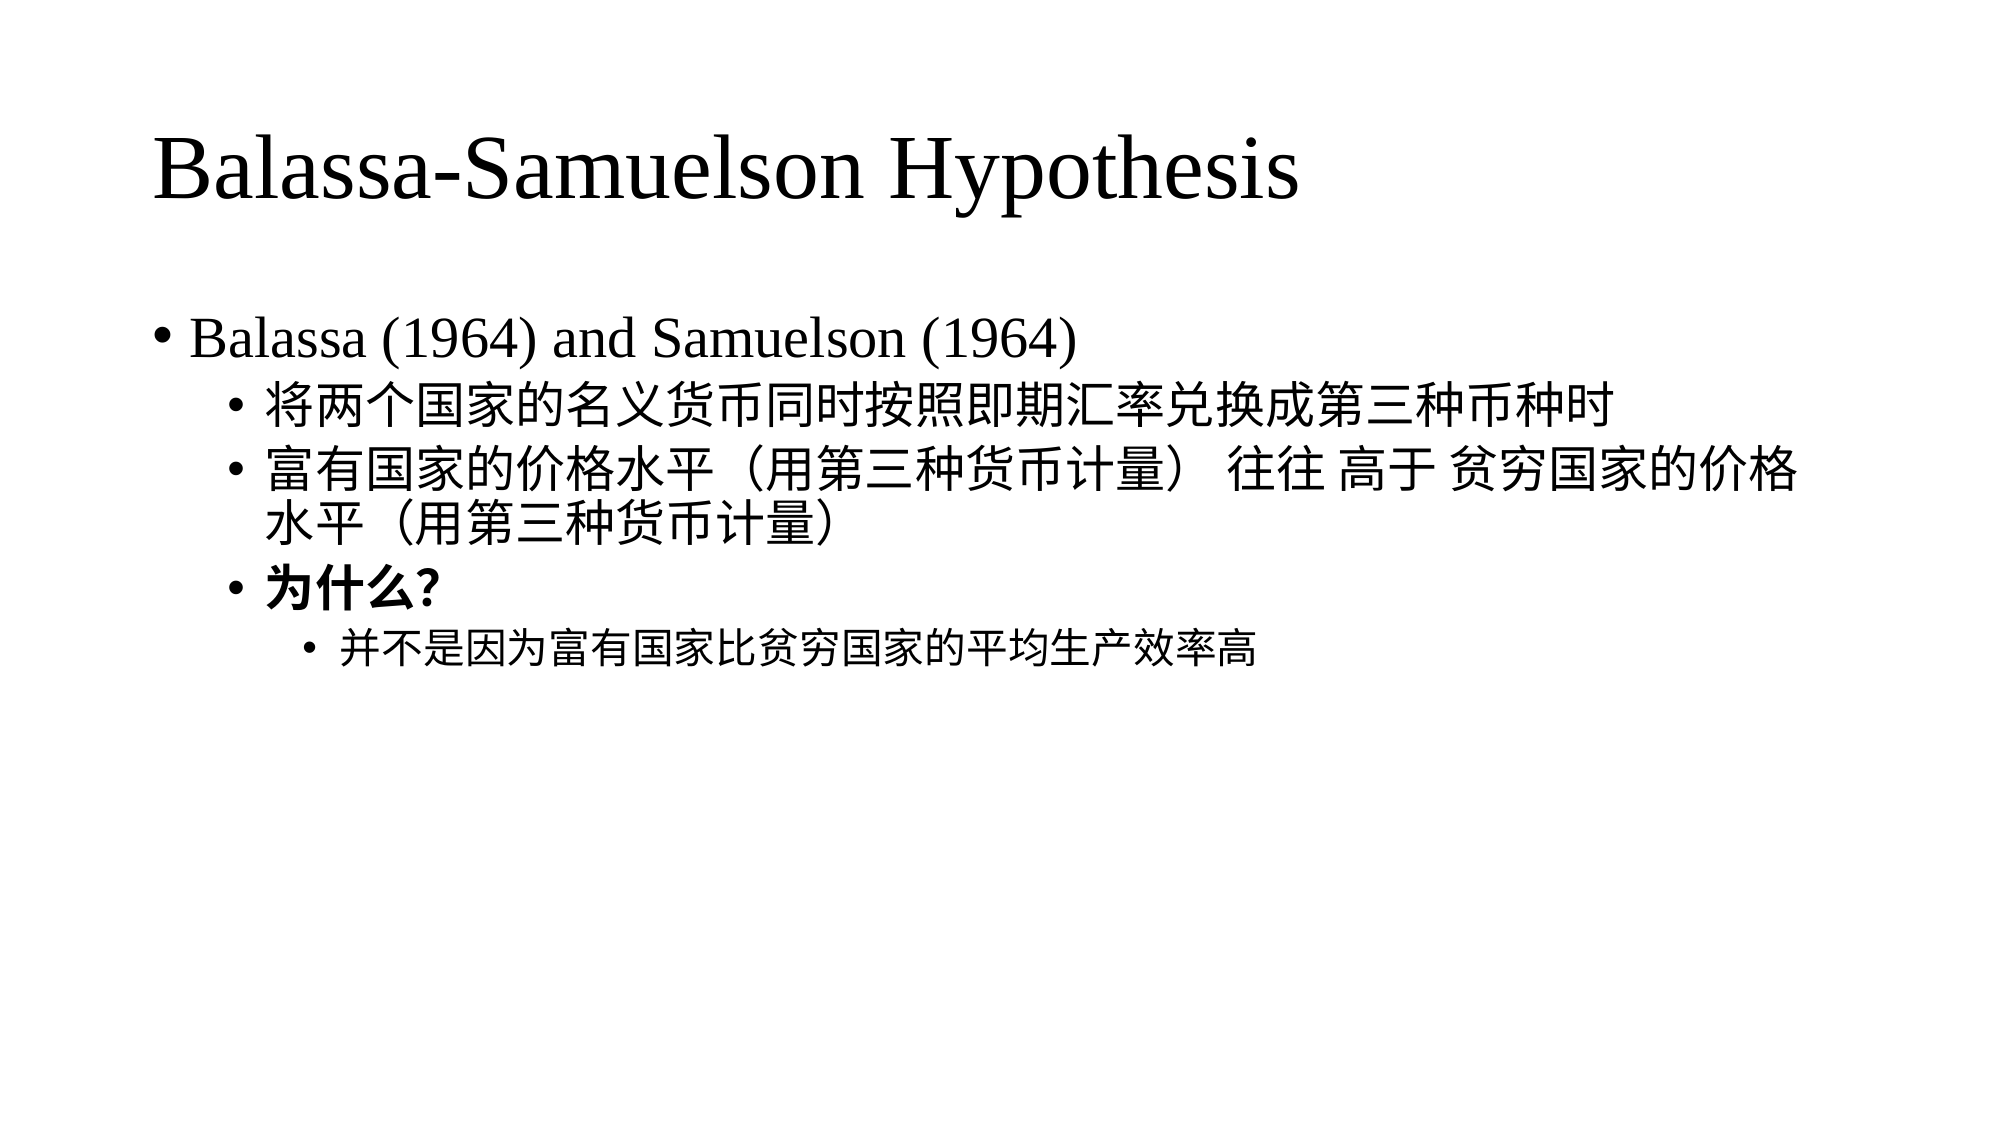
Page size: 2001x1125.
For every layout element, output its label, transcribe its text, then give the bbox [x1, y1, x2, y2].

title Balassa-Samuelson Hypothesis [137, 59, 1863, 278]
list Balassa (1964) and Samuelson (1964) 将两个国家的名义货币同时按照即期汇率兑换成第三种币种时 富有国家的价格水平（用第三种货币计量） 往往 高于 贫穷国家的价格水平（用第三种货币计量） 为什么？ 并不是因为富有国家比贫穷国家的平均生产效率高 [137, 299, 1863, 1014]
